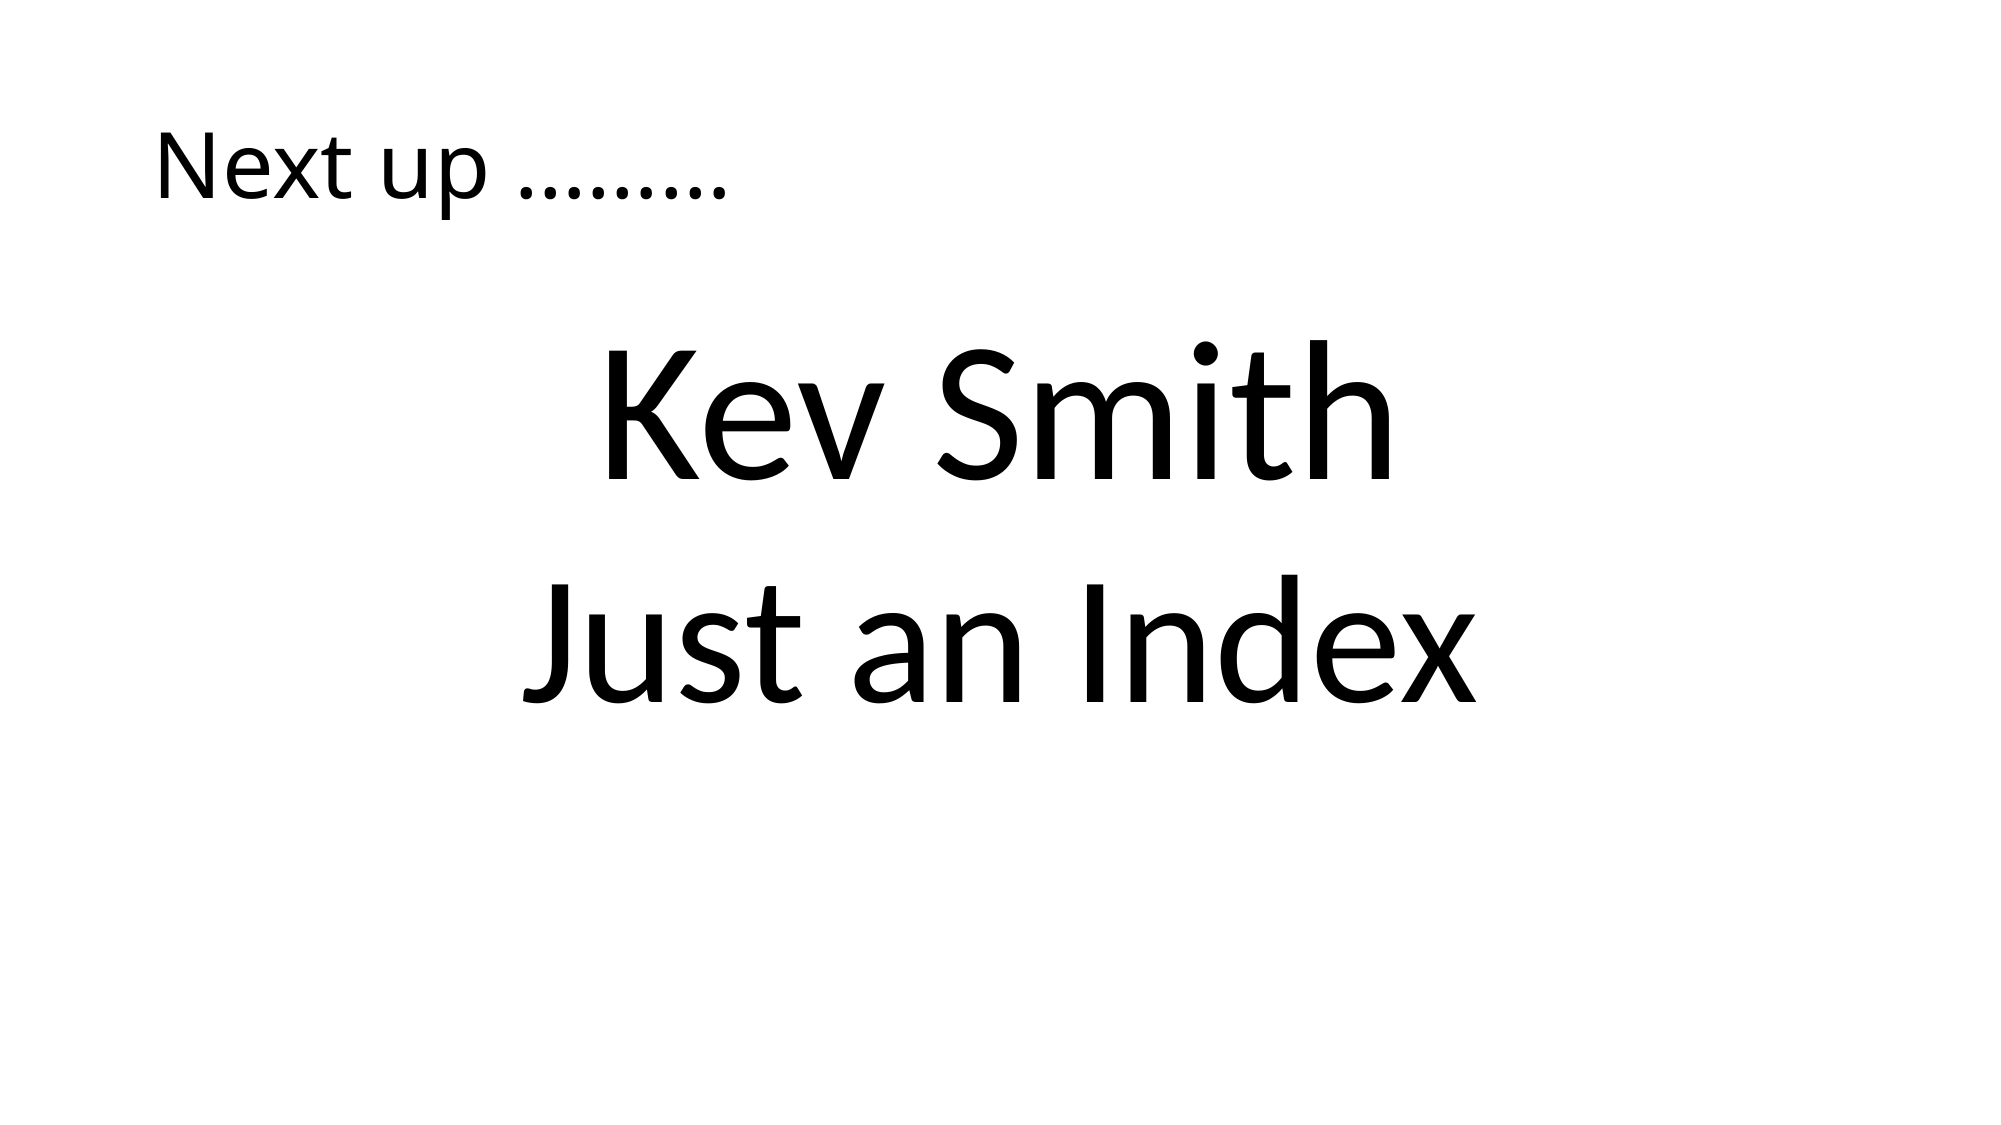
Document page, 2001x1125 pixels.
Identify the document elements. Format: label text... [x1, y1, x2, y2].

title Next up ……… [137, 59, 1863, 278]
list Kev Smith Just an Index [137, 299, 1863, 1014]
